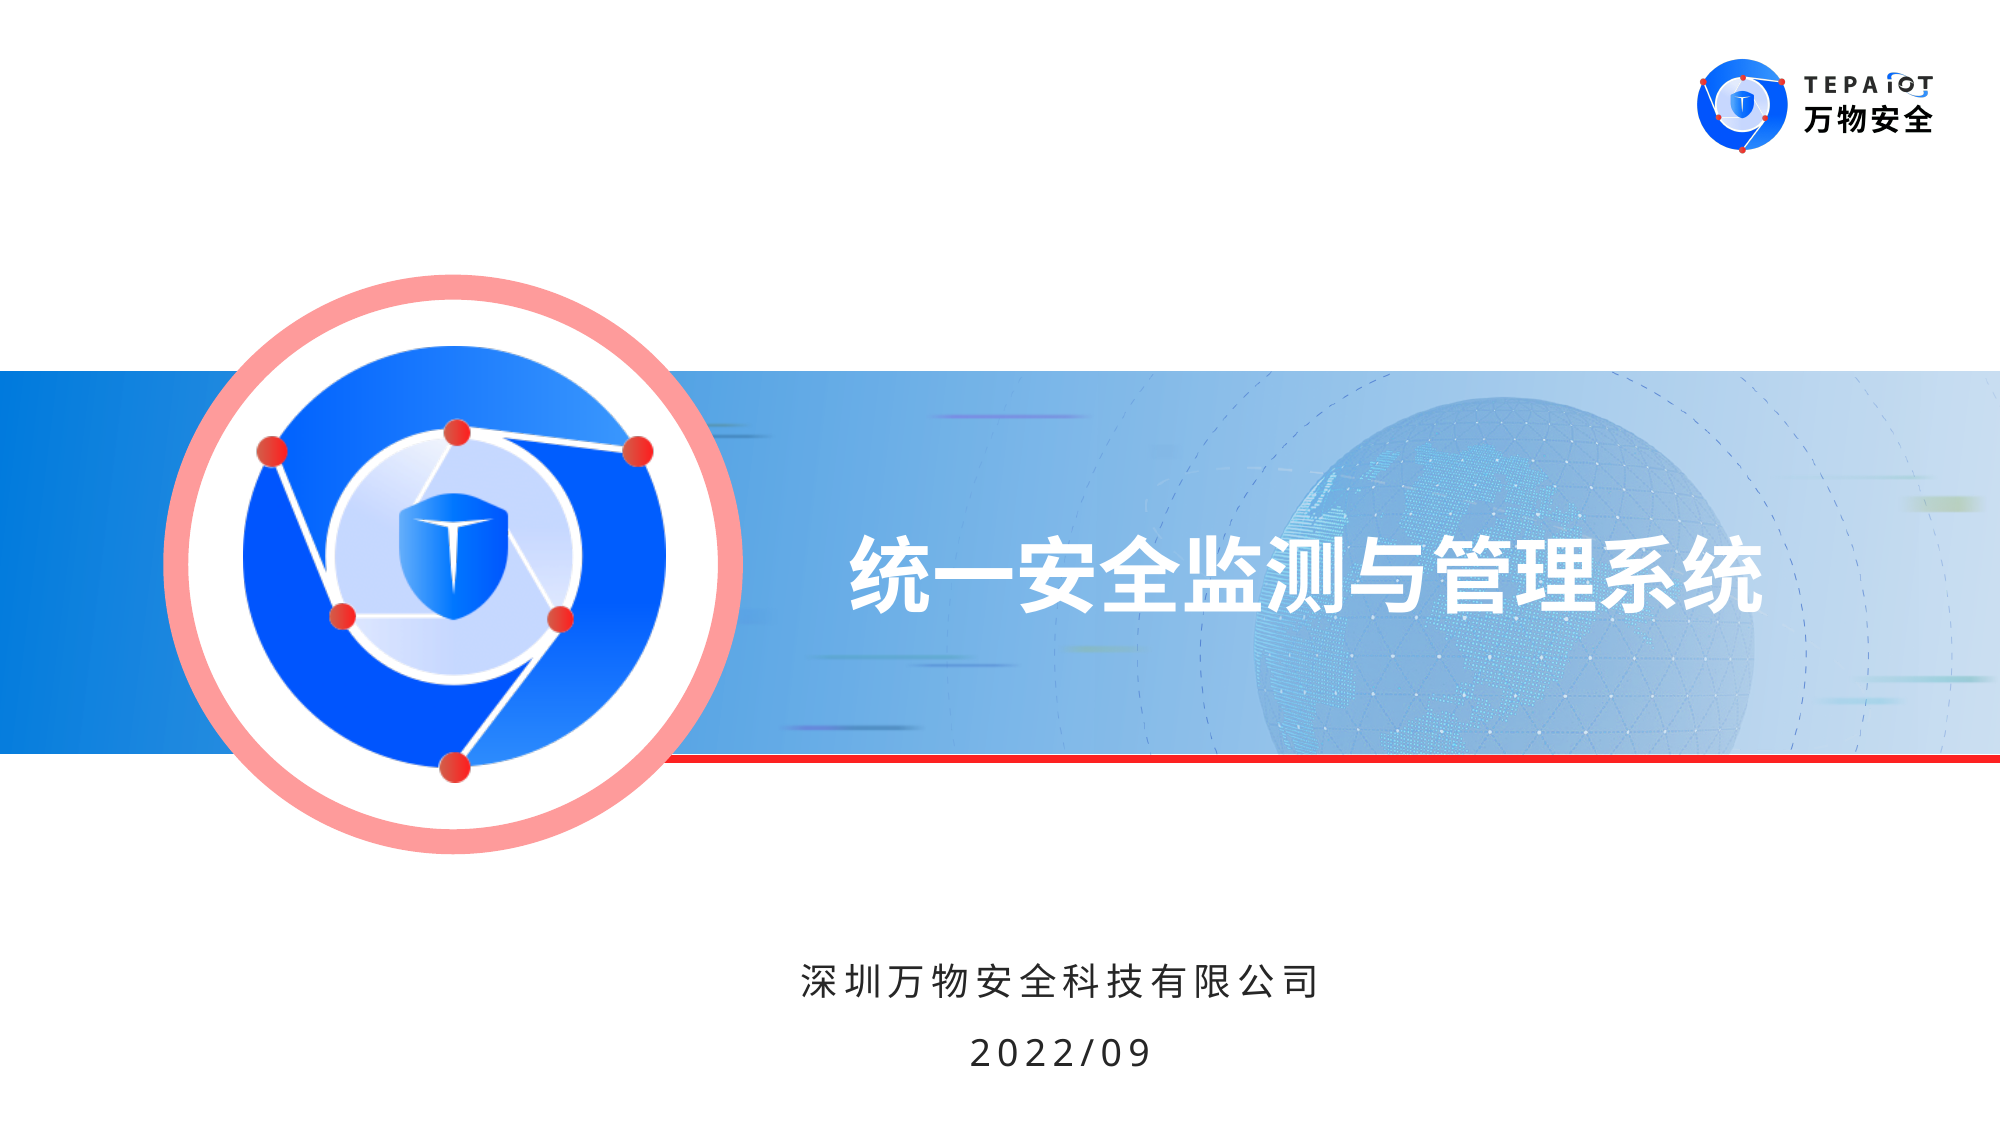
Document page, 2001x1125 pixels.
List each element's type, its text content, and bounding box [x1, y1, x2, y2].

picture [1670, 43, 1959, 167]
text_box 深圳万物安全科技有限公司 [396, 941, 1724, 1010]
text_box [280, 783, 626, 843]
text_box [281, 286, 625, 345]
text_box [174, 381, 243, 748]
picture [243, 345, 2000, 783]
text_box [0, 371, 243, 754]
text_box 2022/09 [396, 1012, 1724, 1082]
